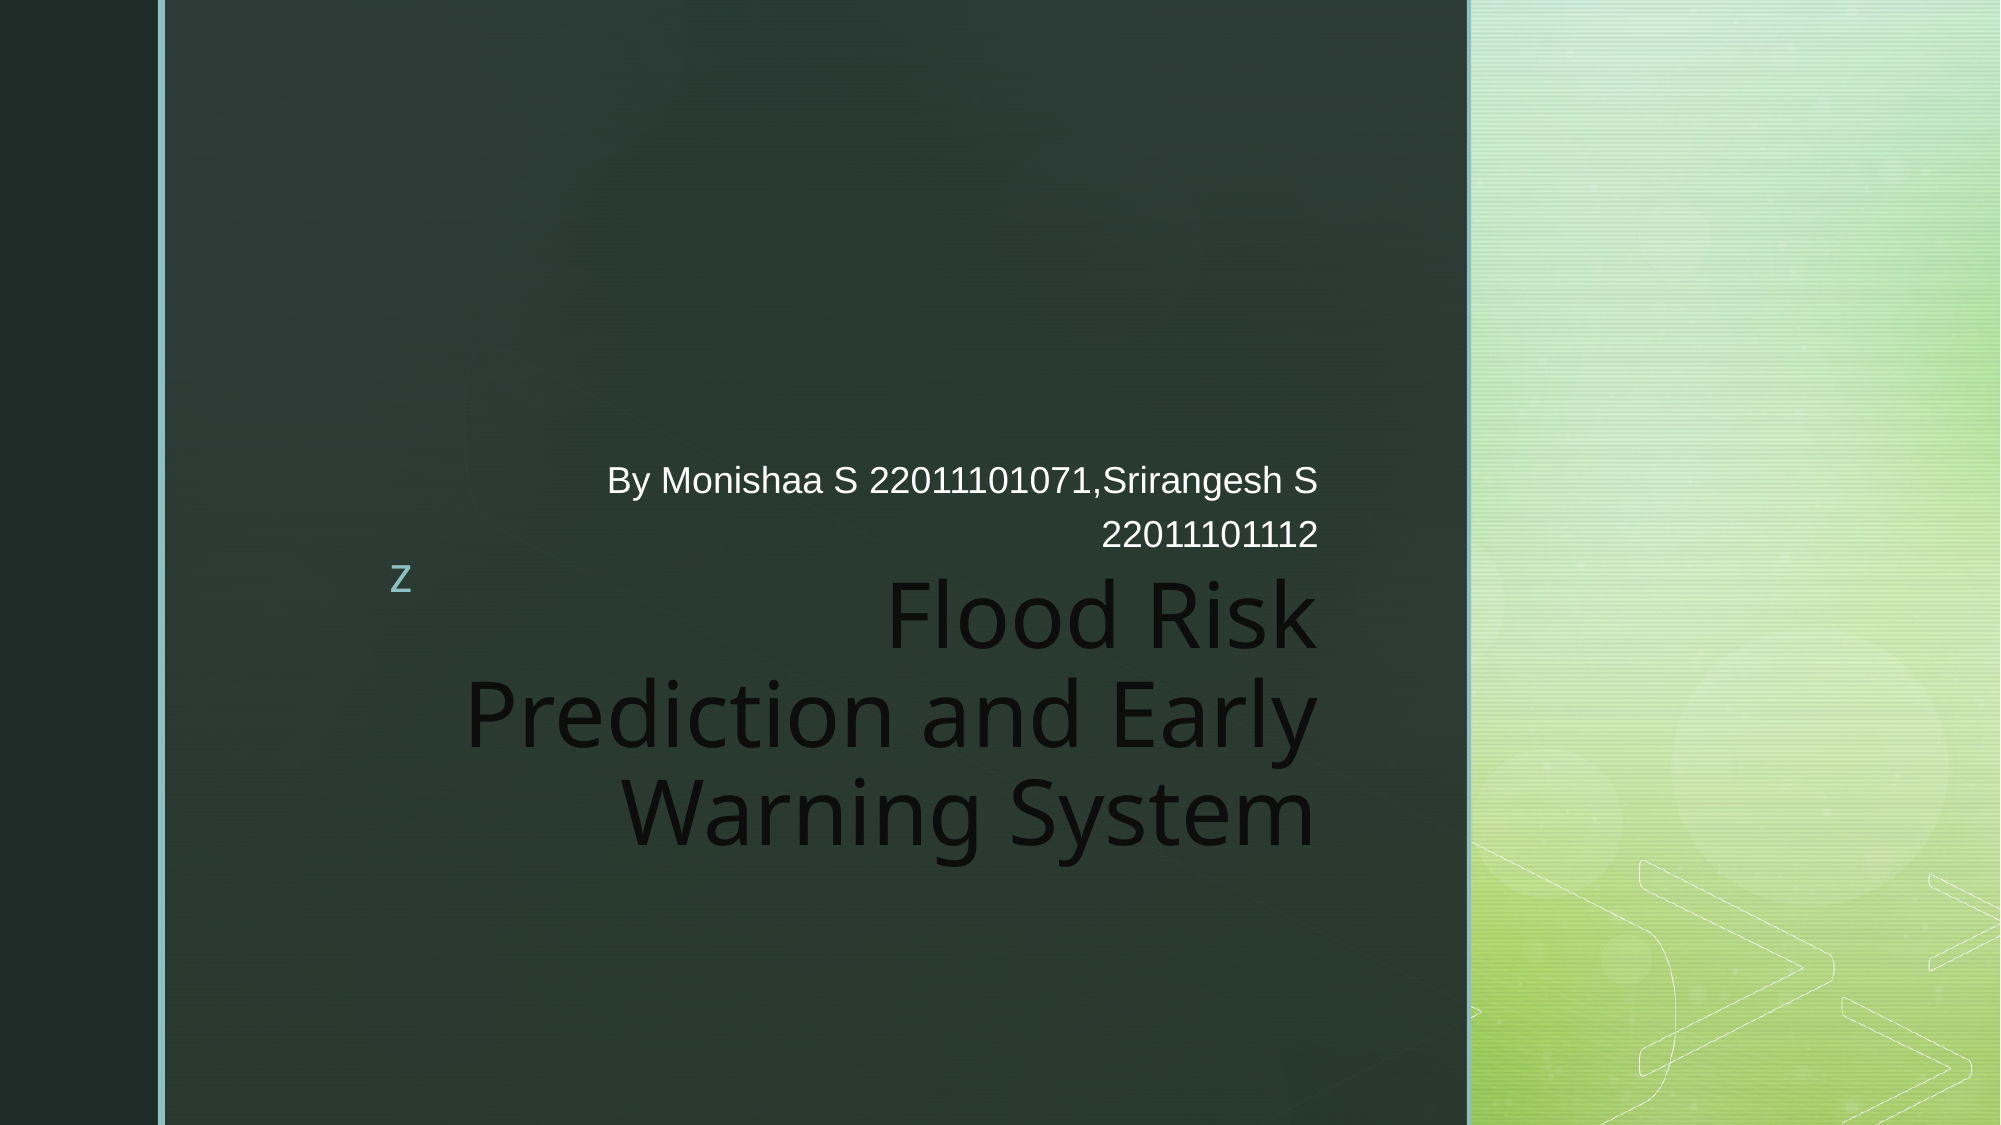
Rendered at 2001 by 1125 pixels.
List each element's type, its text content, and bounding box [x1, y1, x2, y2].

picture [1472, 0, 2001, 1125]
subtitle By Monishaa S 22011101071,Srirangesh S 22011101112 [454, 372, 1334, 563]
title Flood Risk Prediction and Early Warning System [428, 562, 1334, 935]
